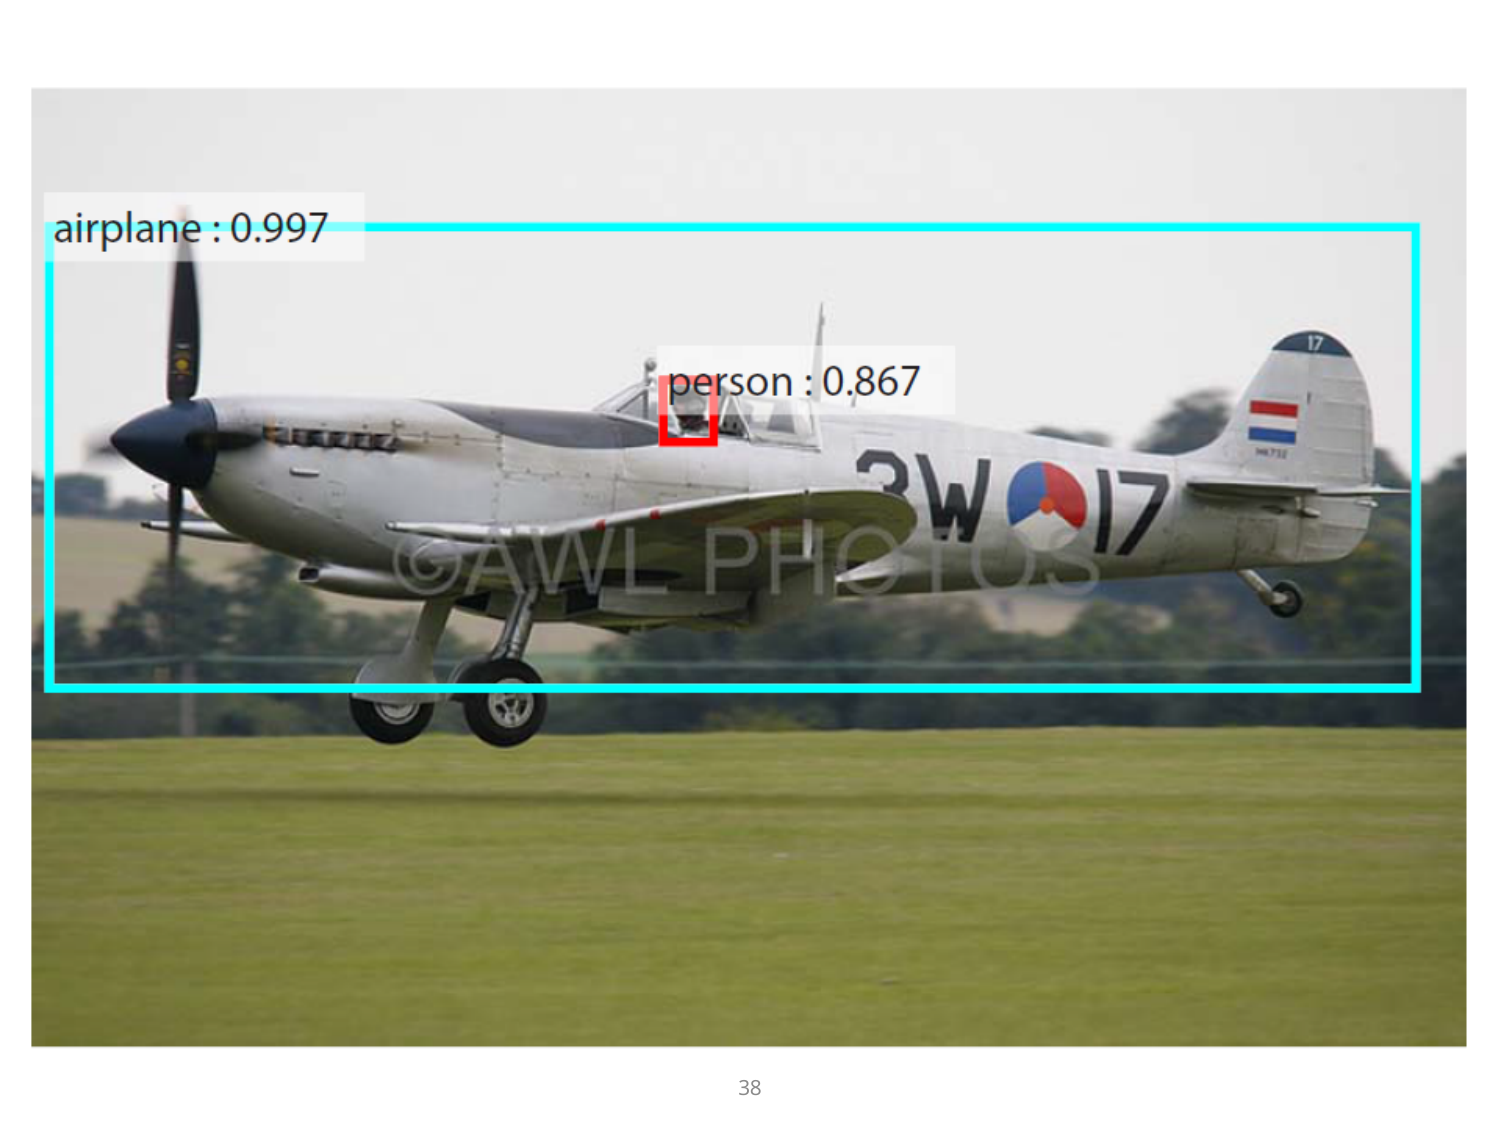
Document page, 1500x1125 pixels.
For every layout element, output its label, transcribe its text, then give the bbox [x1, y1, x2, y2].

slide_number 38 [575, 1059, 925, 1119]
picture [16, 72, 1484, 1053]
